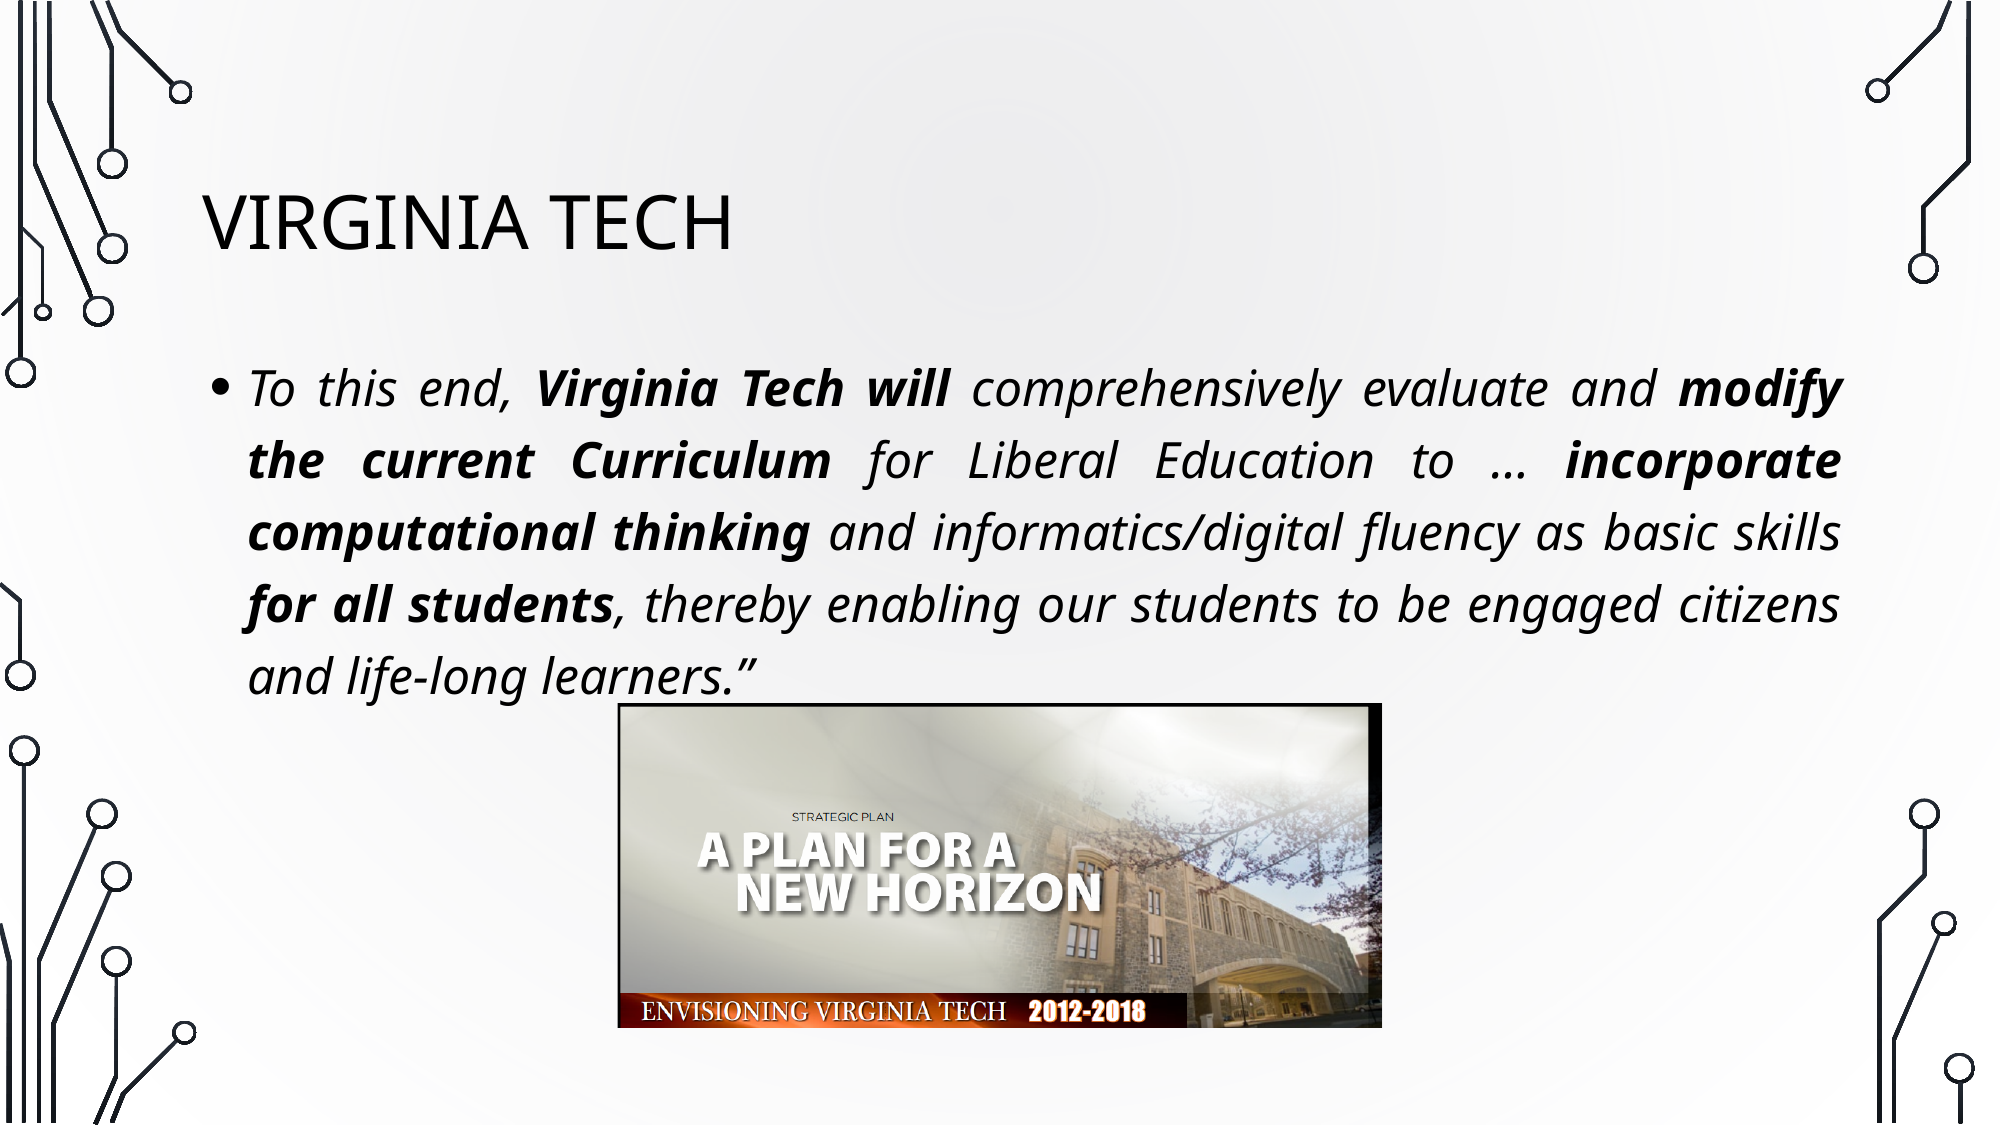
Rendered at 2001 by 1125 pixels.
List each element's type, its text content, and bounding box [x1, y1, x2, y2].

list To this end, Virginia Tech will comprehensively evaluate and modify the current Curriculum for Liberal Education to … incorporate computational thinking and informatics/digital fluency as basic skills for all students, thereby enabling our students to be engaged citizens and life-long learners.” [194, 336, 1858, 918]
title Virginia Tech [187, 104, 1813, 347]
picture [617, 703, 1383, 1029]
